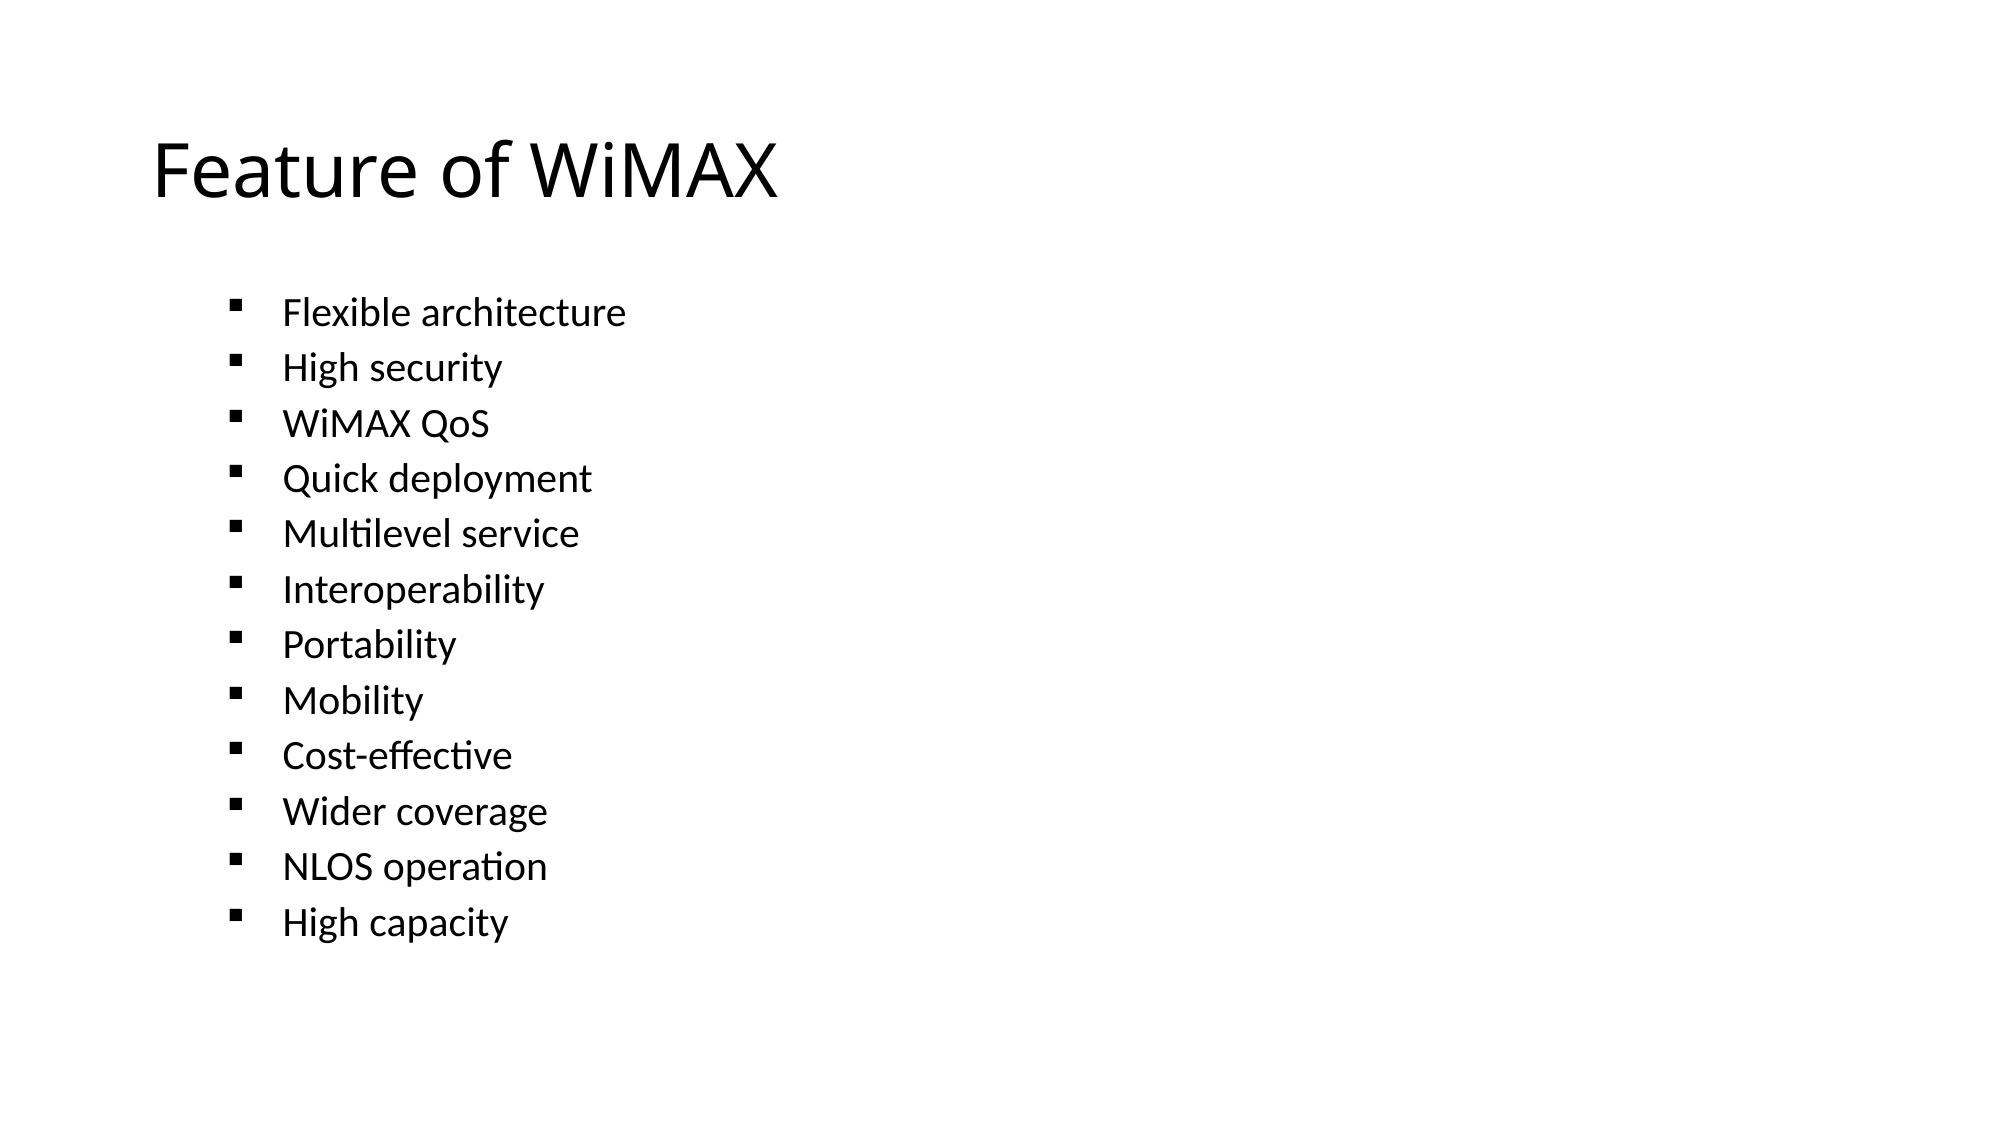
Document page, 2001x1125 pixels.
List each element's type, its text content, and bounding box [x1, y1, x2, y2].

list Flexible architecture High security WiMAX QoS Quick deployment Multilevel service Interoperability Portability Mobility Cost-effective Wider coverage NLOS operation High capacity [136, 282, 1862, 999]
title Feature of WiMAX [136, 104, 1862, 222]
